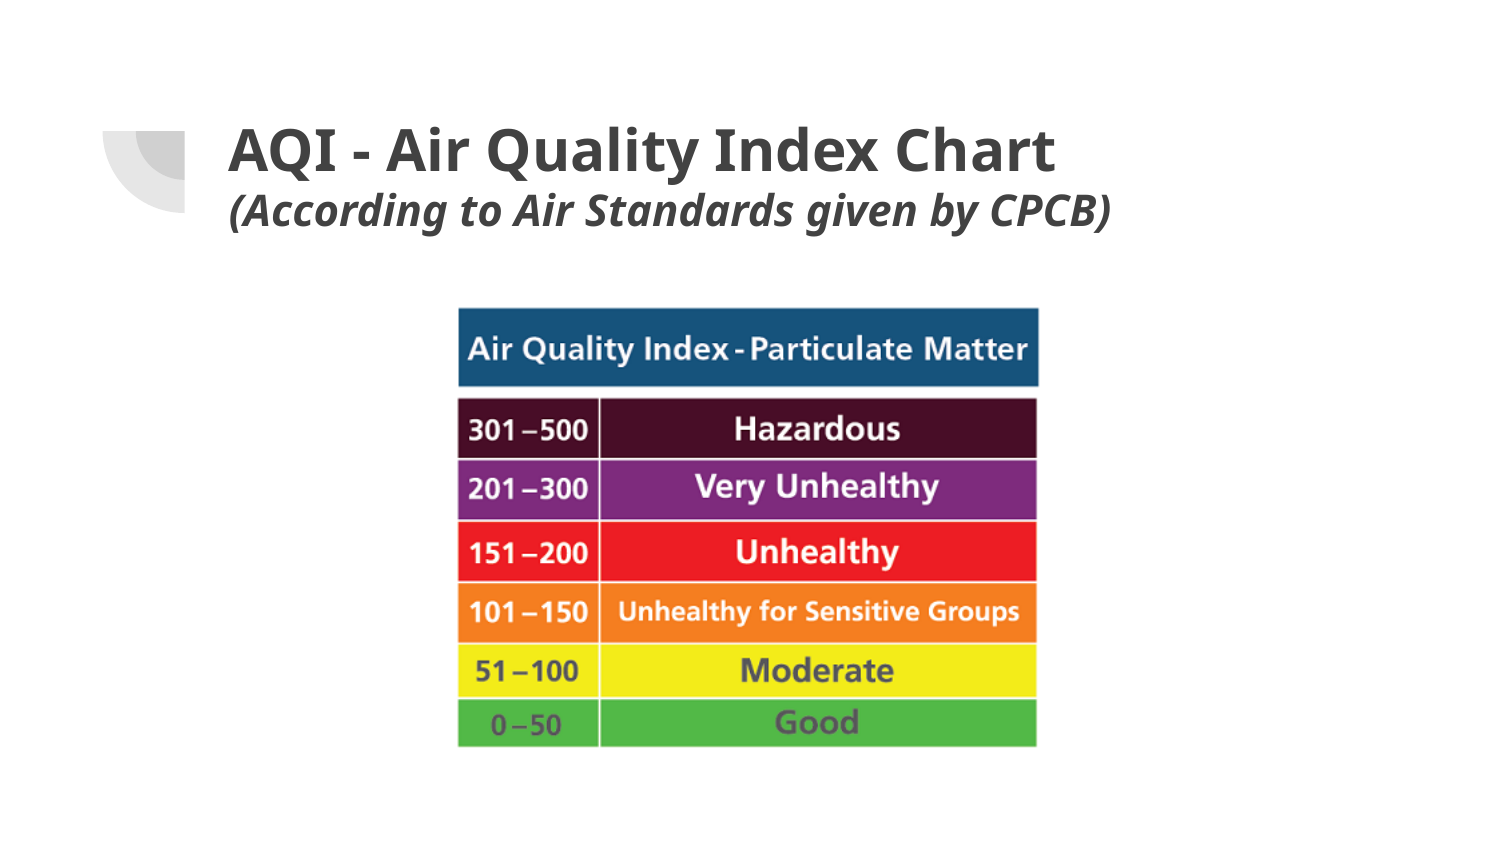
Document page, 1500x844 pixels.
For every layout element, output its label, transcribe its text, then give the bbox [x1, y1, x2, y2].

title AQI - Air Quality Index Chart (According to Air Standards given by CPCB) [213, 98, 1368, 263]
picture [416, 261, 1084, 794]
